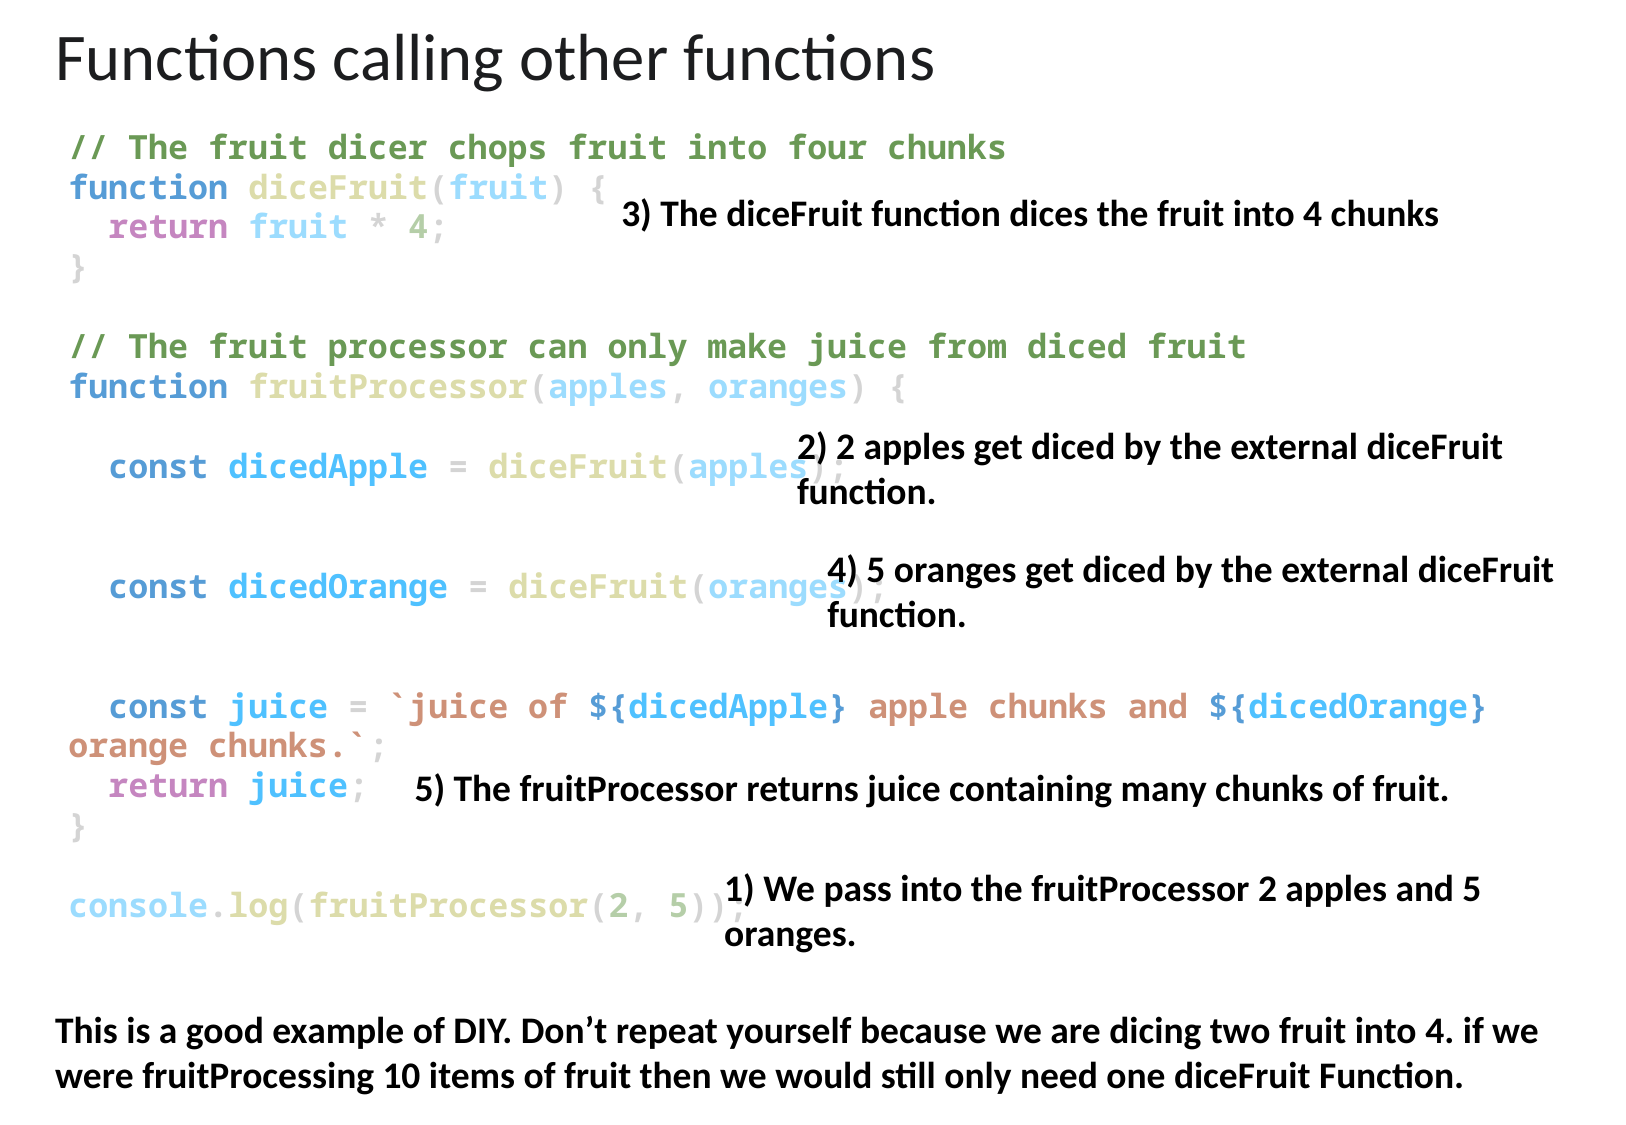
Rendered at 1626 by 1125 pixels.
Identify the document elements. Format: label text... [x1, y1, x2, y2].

text_box 5) The fruitProcessor returns juice containing many chunks of fruit. [399, 756, 1508, 816]
text_box 3) The diceFruit function dices the fruit into 4 chunks [606, 181, 1508, 242]
text_box This is a good example of DIY. Don’t repeat yourself because we are dicing two fruit into 4. if we were fruitProcessing 10 items of fruit then we would still only need one diceFruit Function. [40, 998, 1611, 1104]
text_box Functions calling other functions [40, 5, 1413, 101]
text_box 4) 5 oranges get diced by the external diceFruit function. [812, 537, 1625, 643]
text_box 2) 2 apples get diced by the external diceFruit function. [782, 414, 1606, 520]
text_box // The fruit dicer chops fruit into four chunks function diceFruit(fruit) { return fruit * 4; } // The fruit processor can only make juice from diced fruit function fruitProcessor(apples, oranges) { const dicedApple = diceFruit(apples); const dicedOrange = diceFruit(oranges); const juice = `juice of ${dicedApple} apple chunks and ${dicedOrange} orange chunks.`; return juice; } console.log(fruitProcessor(2, 5)); [53, 118, 1543, 932]
text_box 1) We pass into the fruitProcessor 2 apples and 5 oranges. [709, 856, 1611, 961]
